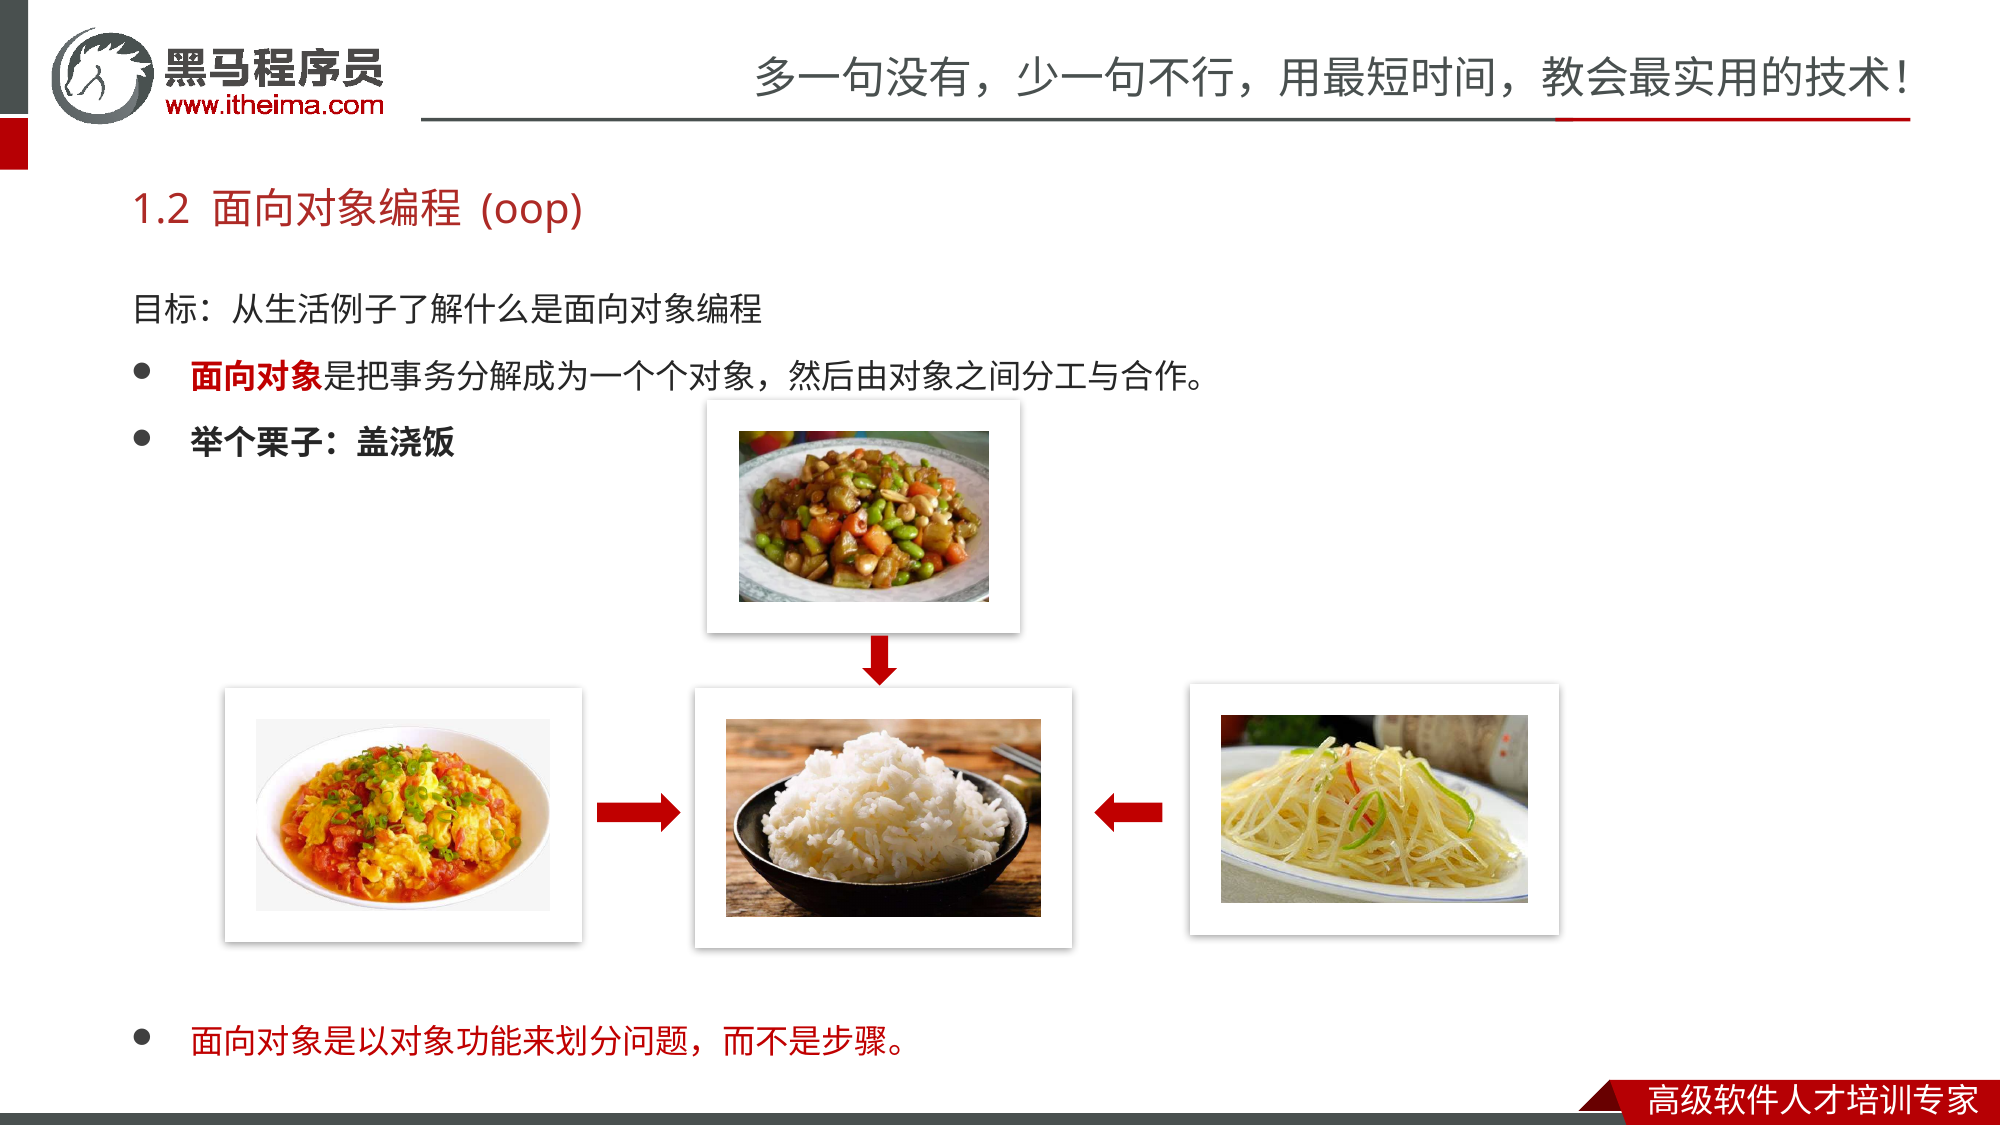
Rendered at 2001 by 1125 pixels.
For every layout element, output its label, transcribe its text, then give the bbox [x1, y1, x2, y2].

text_box [1092, 791, 1165, 834]
picture [50, 26, 384, 125]
list 目标：从生活例子了解什么是面向对象编程 面向对象是把事务分解成为一个个对象，然后由对象之间分工与合作。 举个栗子：盖浇饭 面向对象是以对象功能来划分问题，而不是步骤。 [116, 261, 1876, 1106]
picture [738, 430, 990, 603]
picture [1220, 715, 1528, 904]
picture [725, 718, 1041, 917]
text_box [860, 633, 899, 688]
text_box [595, 791, 683, 834]
picture [255, 718, 551, 911]
title 1.2 面向对象编程 (oop) [116, 164, 1880, 250]
